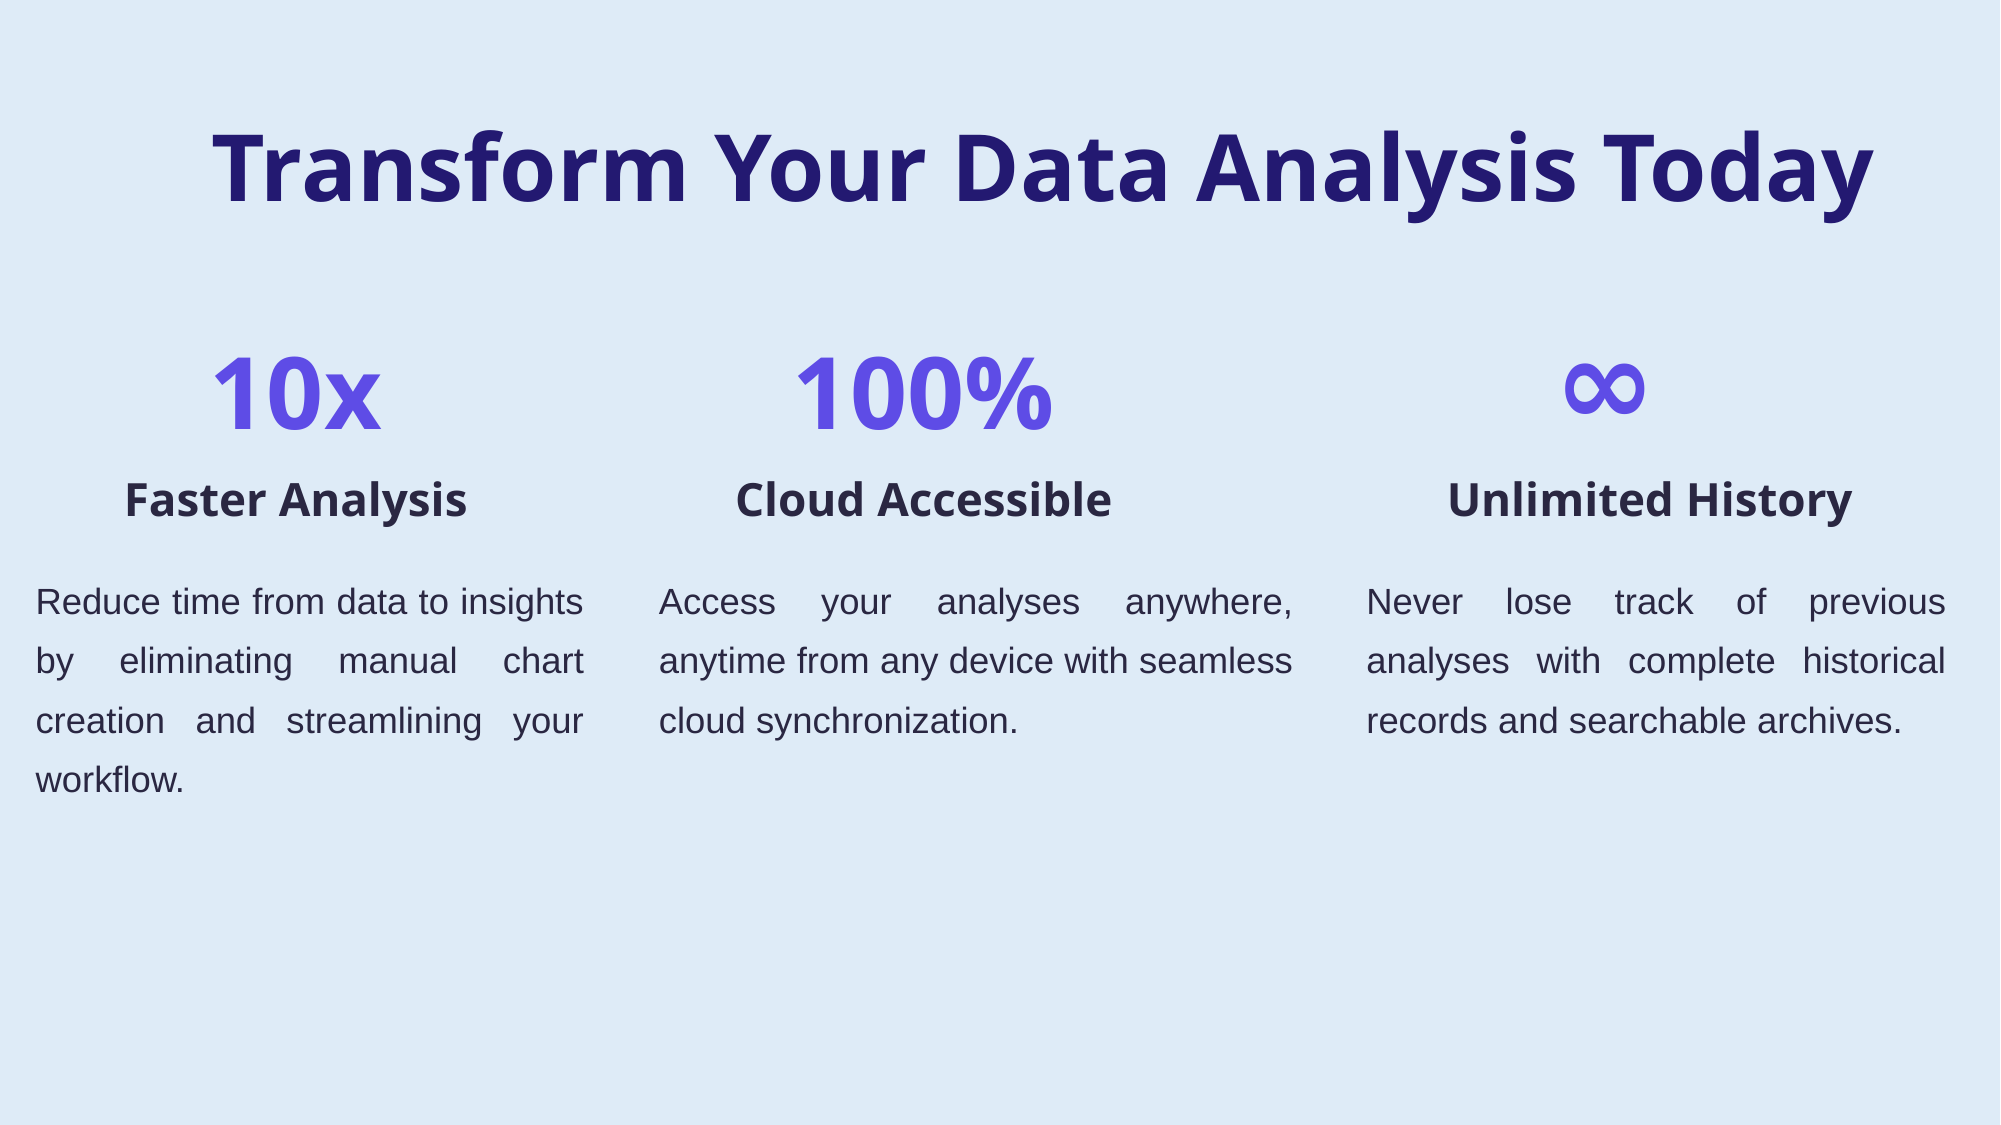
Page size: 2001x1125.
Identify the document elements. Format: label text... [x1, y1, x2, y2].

text_box Never lose track of previous analyses with complete historical records and searchable archives. [1366, 562, 1947, 741]
text_box ∞ [1264, 328, 1947, 451]
text_box Reduce time from data to insights by eliminating manual chart creation and streamlining your workflow. [35, 562, 585, 816]
text_box Faster Analysis [63, 468, 529, 527]
text_box 100% [582, 328, 1264, 451]
text_box 10x [8, 327, 583, 469]
text_box Access your analyses anywhere, anytime from any device with seamless cloud synchronization. [658, 562, 1294, 741]
text_box Transform Your Data Analysis Today [211, 104, 1789, 245]
text_box Unlimited History [1417, 468, 1883, 527]
text_box Cloud Accessible [691, 468, 1157, 527]
